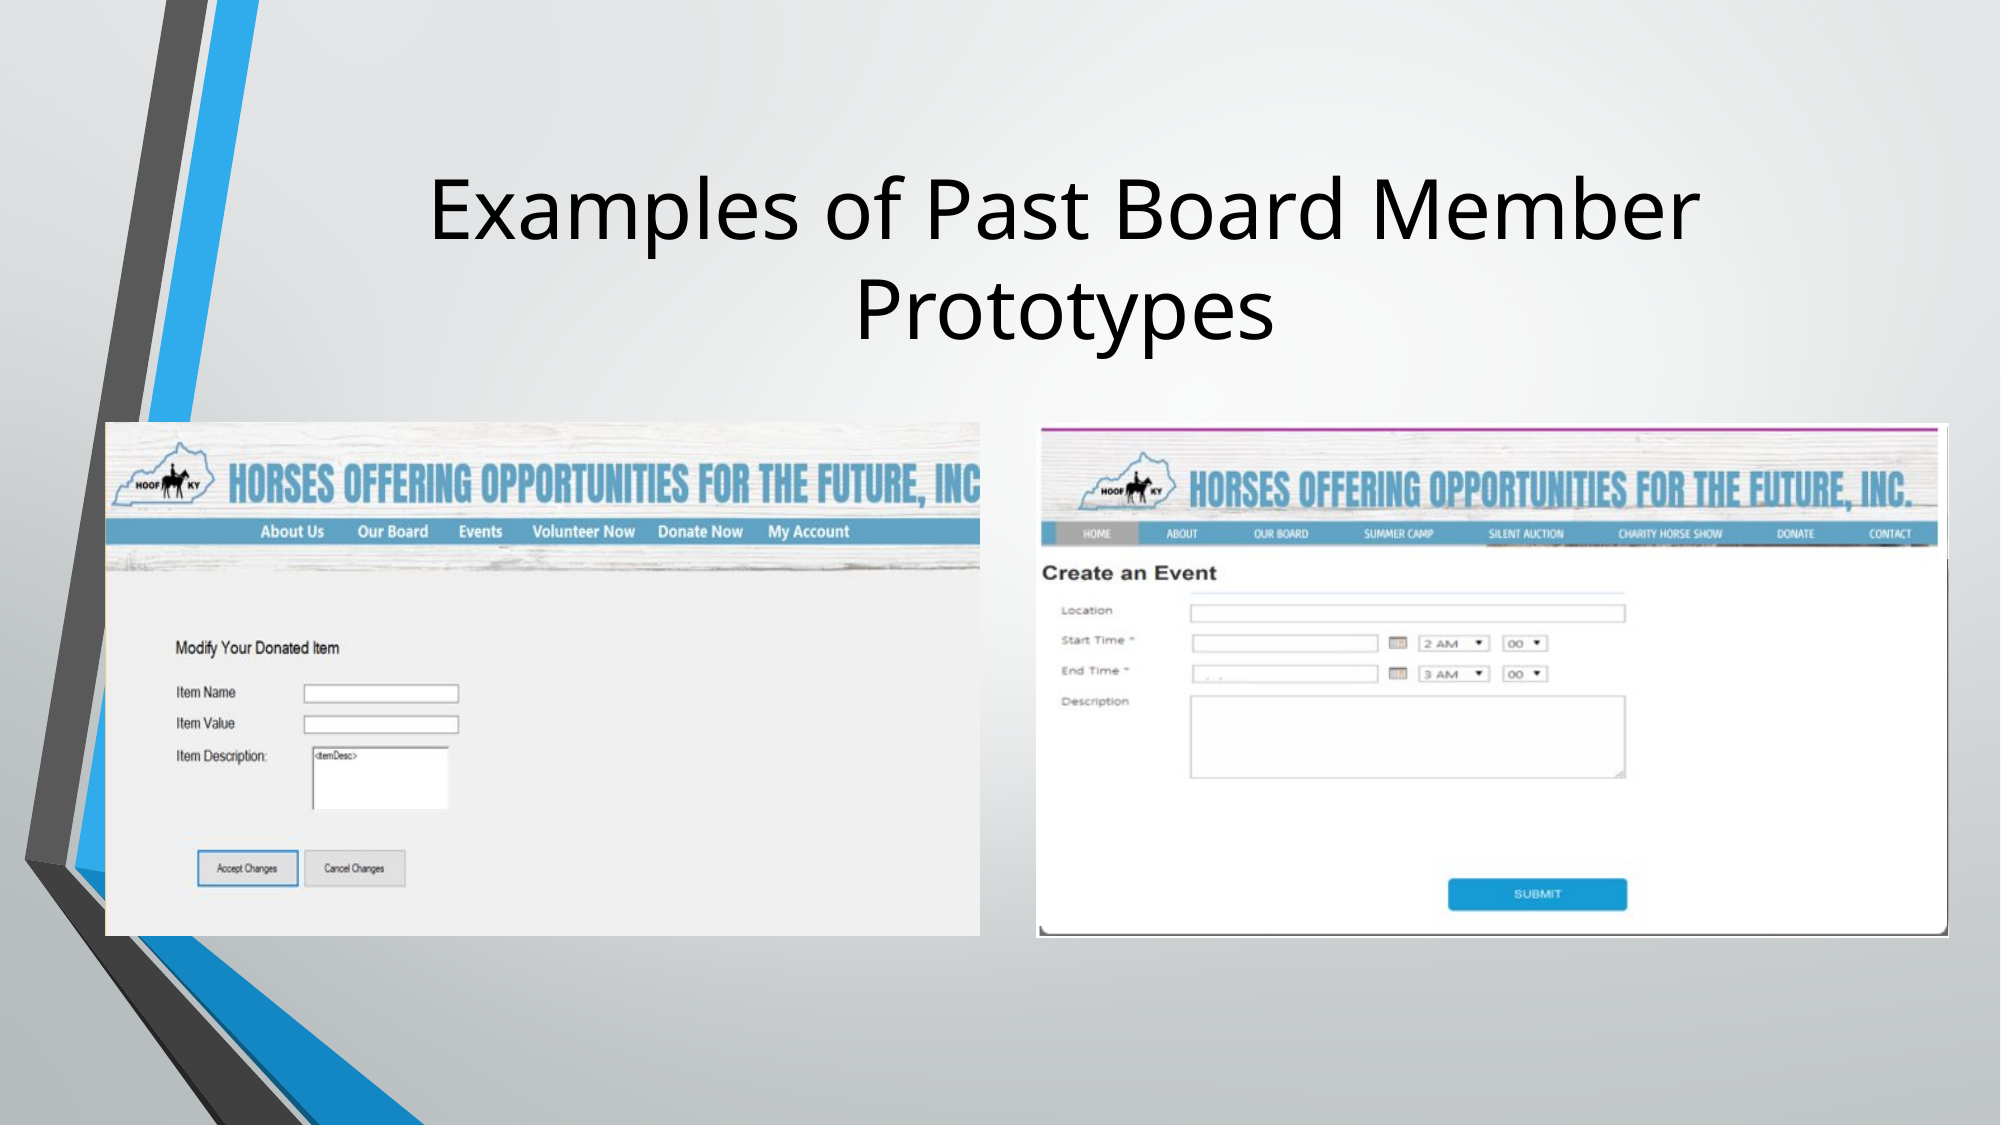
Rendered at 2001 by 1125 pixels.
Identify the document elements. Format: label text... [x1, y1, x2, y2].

picture [104, 422, 980, 936]
title Examples of Past Board Member Prototypes [243, 112, 1887, 400]
picture [1036, 423, 1950, 938]
